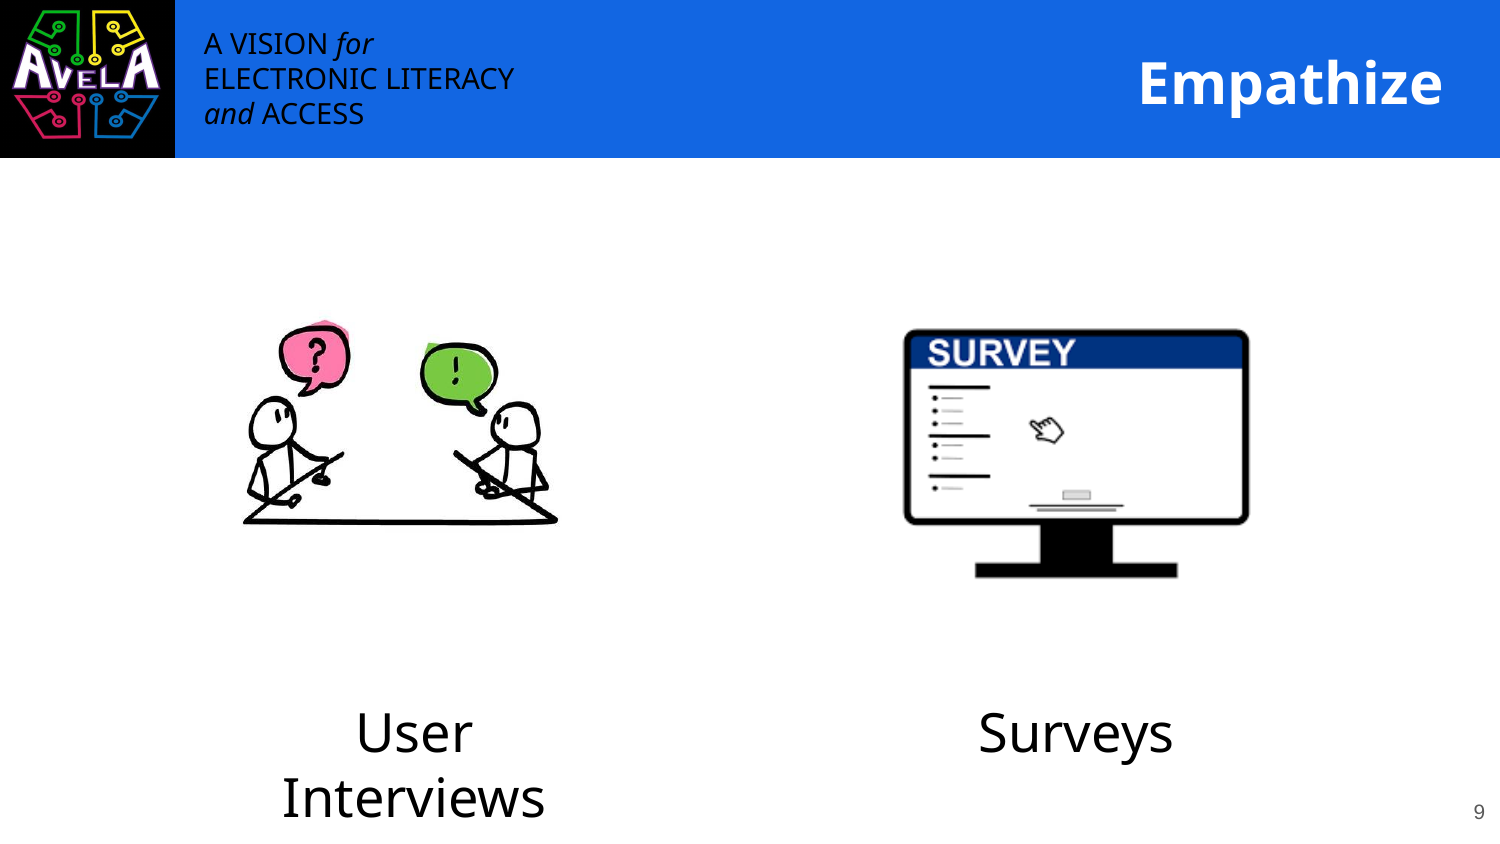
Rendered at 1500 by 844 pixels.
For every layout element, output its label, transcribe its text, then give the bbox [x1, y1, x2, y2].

picture [29, 237, 800, 671]
text_box Surveys [872, 683, 1282, 779]
picture [0, 0, 175, 158]
title Empathize [619, 31, 1459, 127]
text_box User Interviews [210, 683, 620, 844]
picture [888, 265, 1266, 643]
slide_number ‹#› [1410, 779, 1500, 844]
